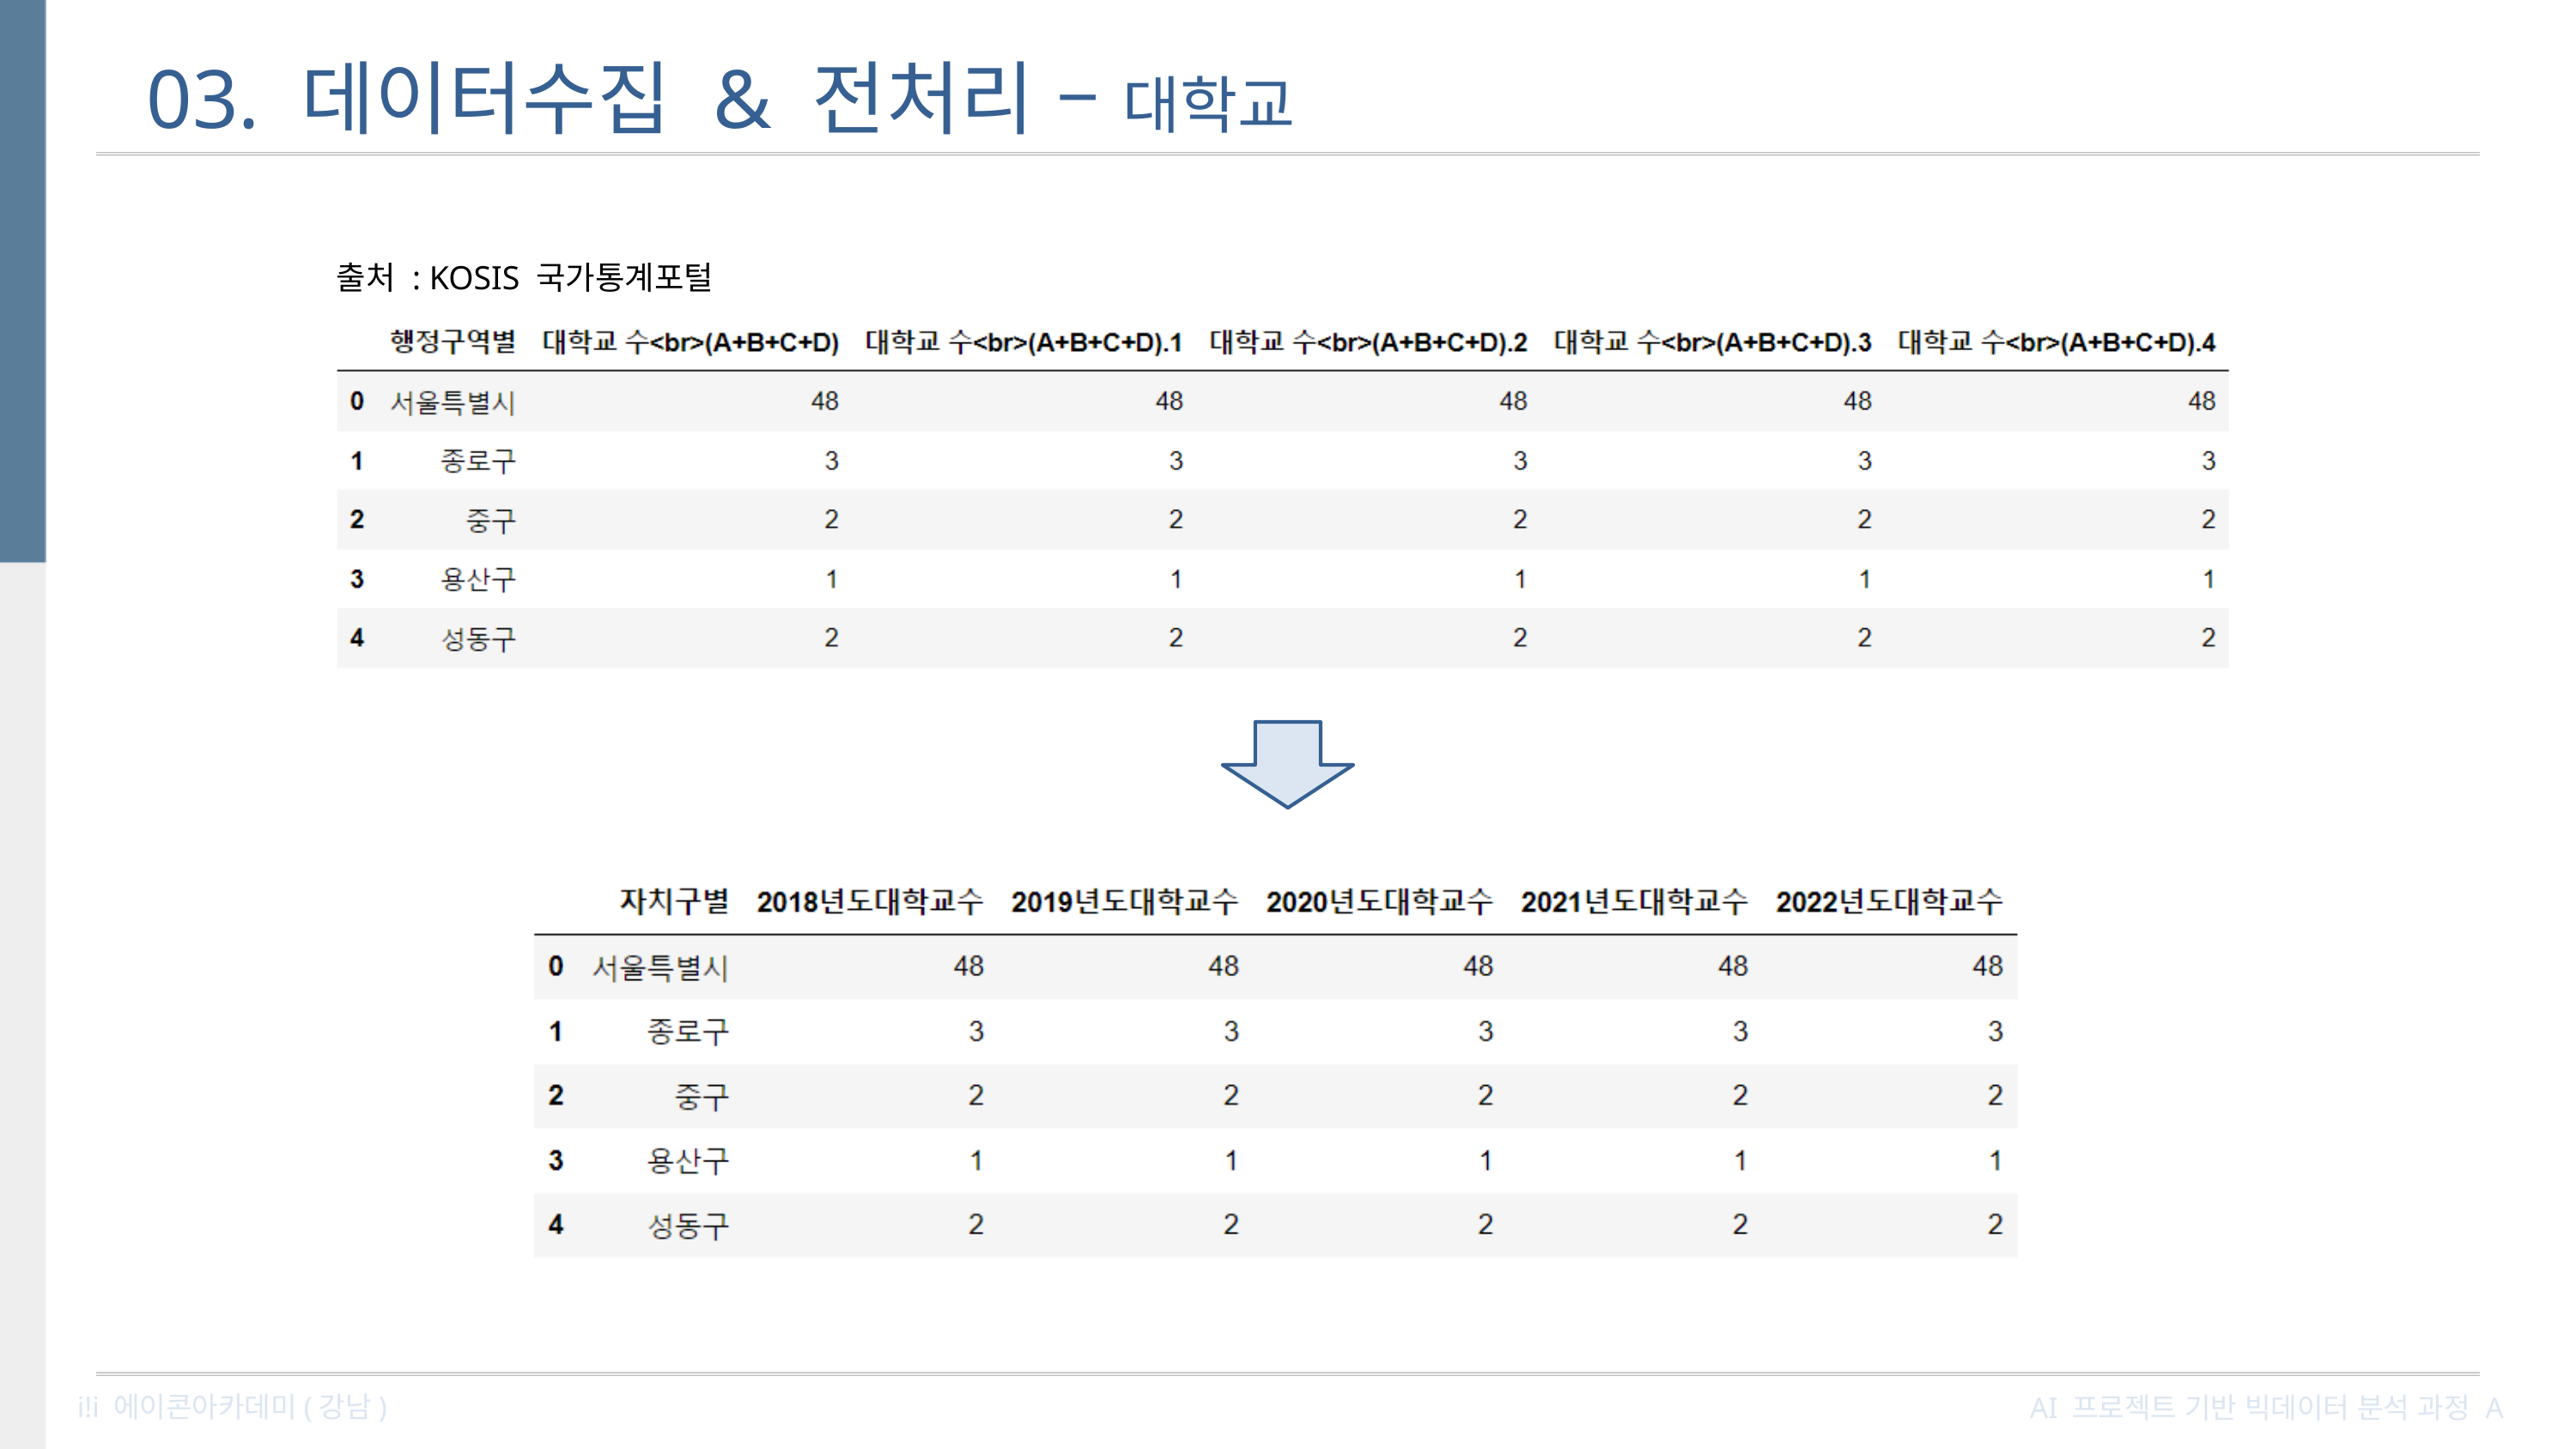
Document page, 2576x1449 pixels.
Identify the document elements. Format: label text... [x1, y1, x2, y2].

text_box [1220, 719, 1356, 809]
picture [96, 149, 2480, 160]
picture [323, 313, 2253, 680]
picture [96, 1368, 2480, 1380]
picture [525, 869, 2051, 1270]
text_box 03. 데이터수집 & 전처리 – 대학교 [133, 41, 2002, 151]
text_box 출처 : KOSIS 국가통계포털 [324, 251, 956, 303]
picture [0, 0, 46, 1449]
